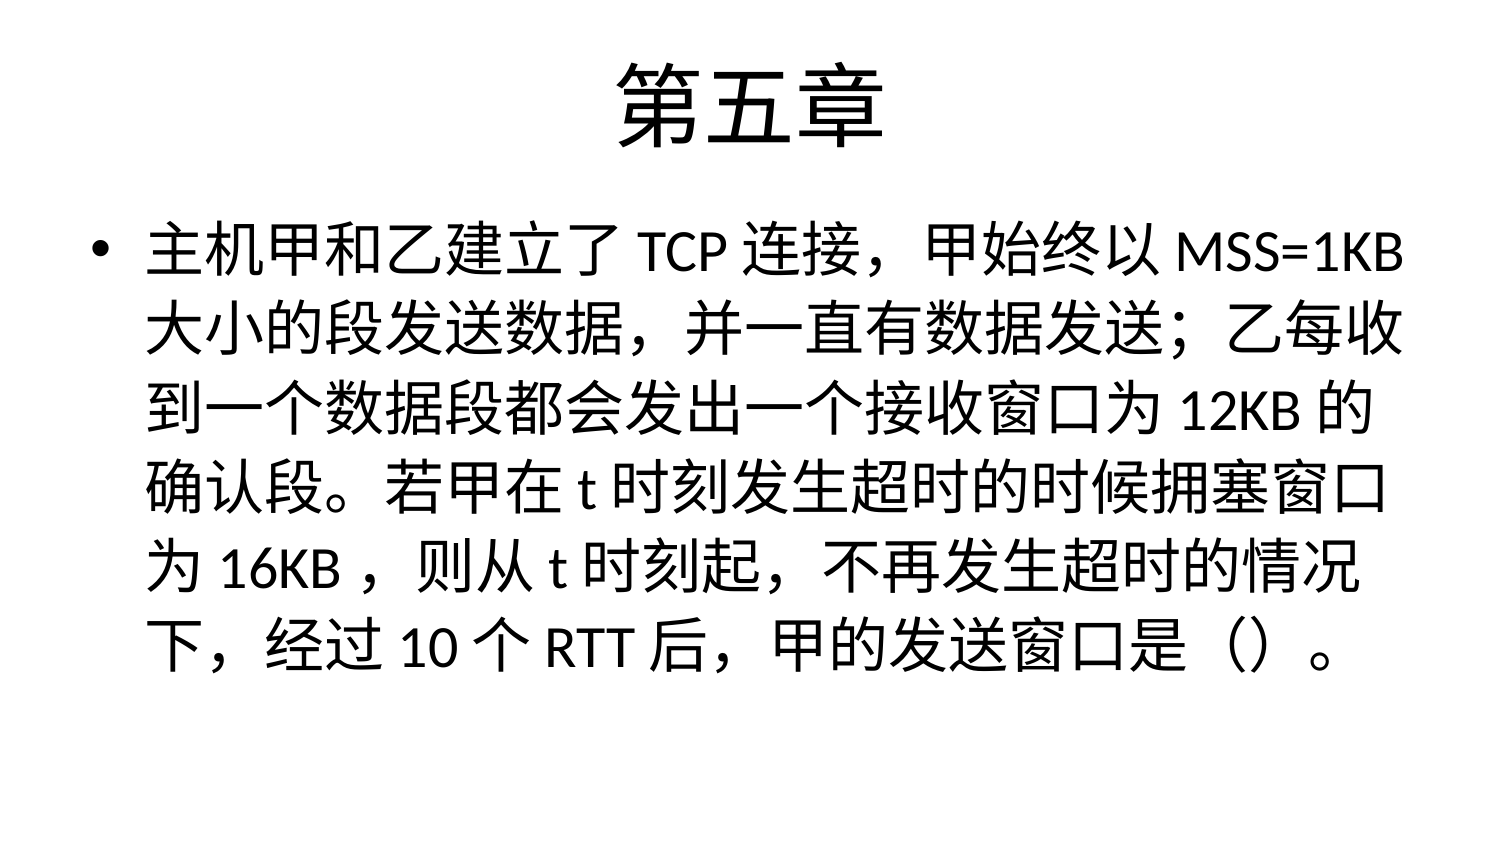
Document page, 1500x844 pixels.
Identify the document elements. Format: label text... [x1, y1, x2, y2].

list 主机甲和乙建立了TCP连接，甲始终以MSS=1KB大小的段发送数据，并一直有数据发送；乙每收到一个数据段都会发出一个接收窗口为12KB的确认段。若甲在t时刻发生超时的时候拥塞窗口为16KB，则从t时刻起，不再发生超时的情况下，经过10个RTT后，甲的发送窗口是（）。 [75, 196, 1425, 754]
title 第五章 [75, 33, 1425, 175]
